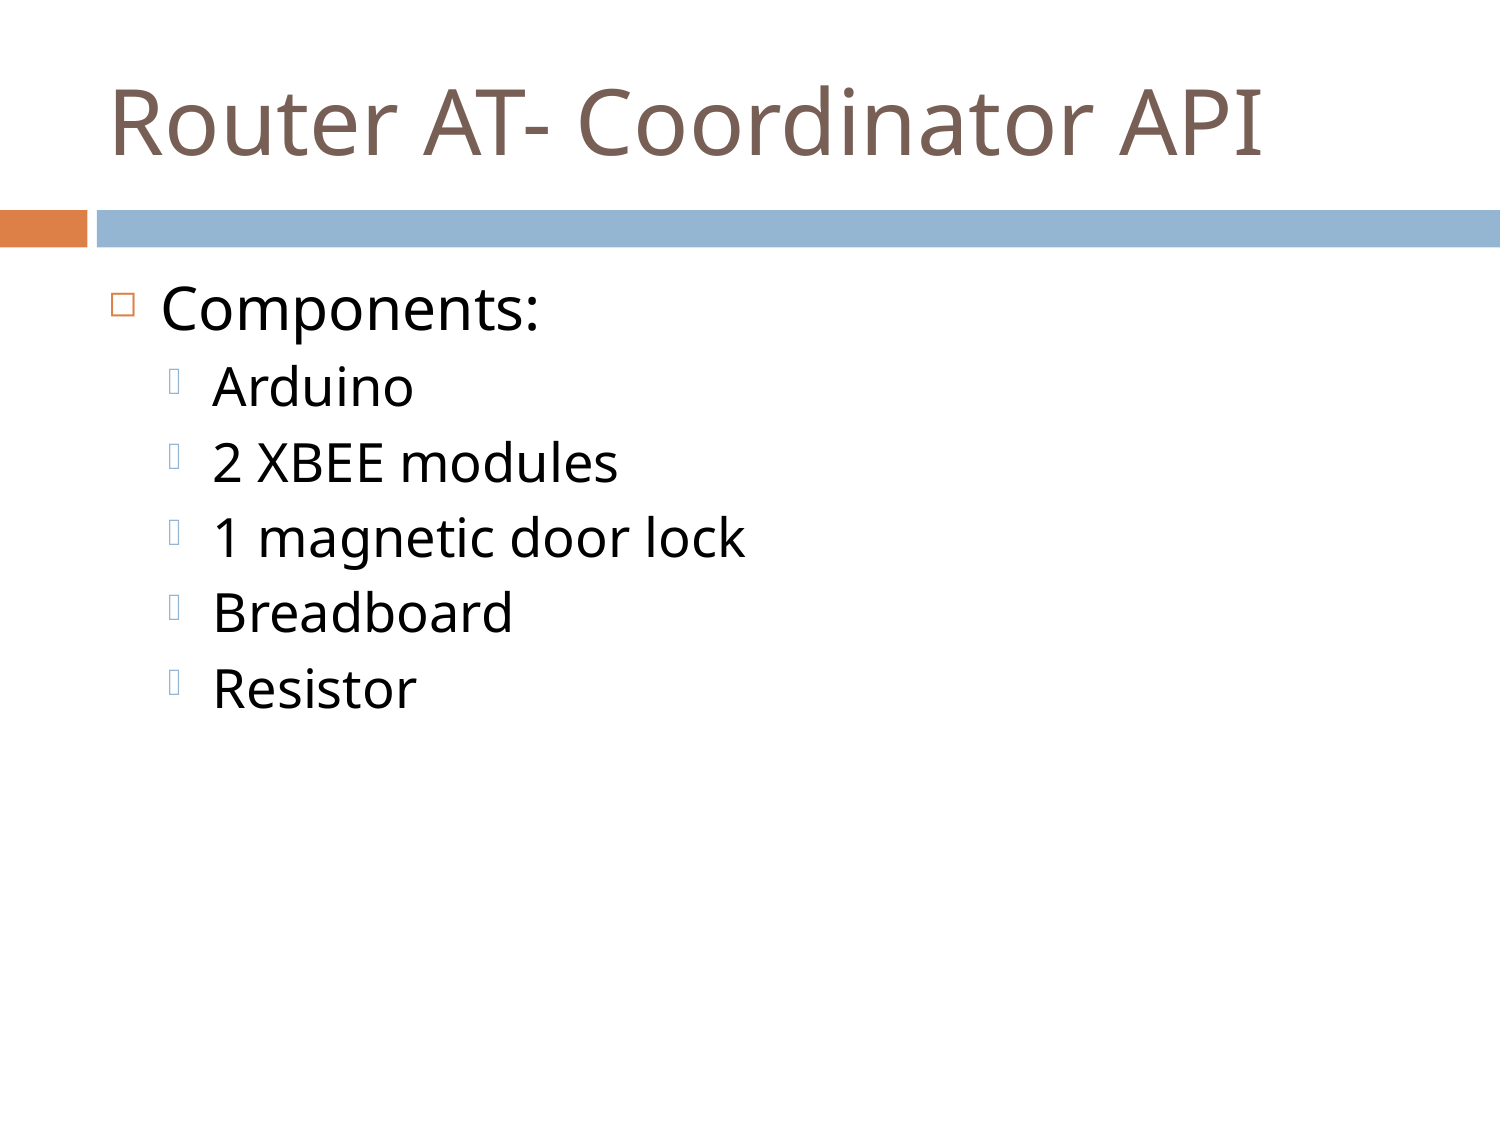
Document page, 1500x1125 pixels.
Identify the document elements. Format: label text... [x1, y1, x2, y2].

title Router AT- Coordinator API [99, 36, 1439, 201]
list Components: Arduino 2 XBEE modules 1 magnetic door lock Breadboard Resistor [99, 261, 1439, 1001]
